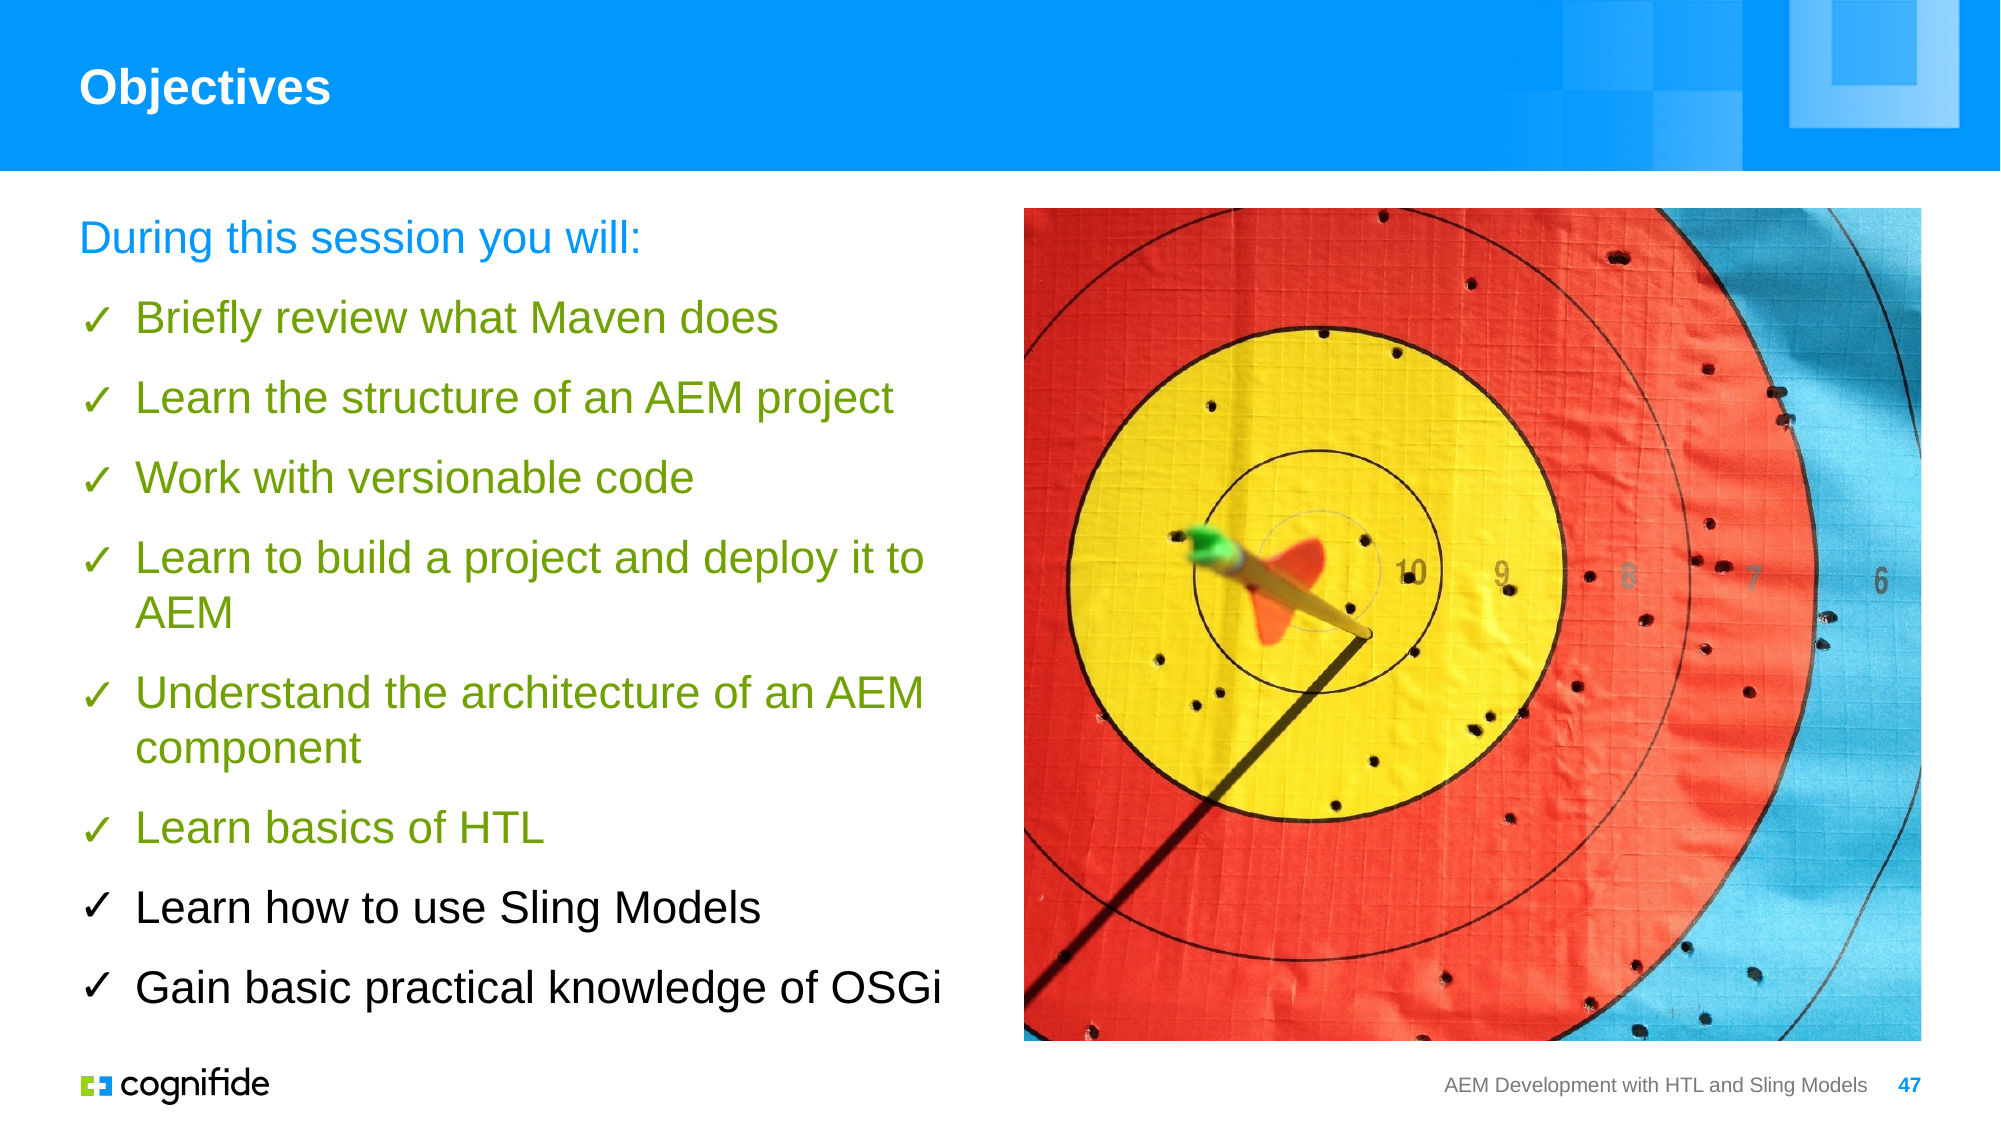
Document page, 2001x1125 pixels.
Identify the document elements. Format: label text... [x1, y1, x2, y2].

title Objectives [78, 8, 1700, 160]
footer AEM Development with HTL and Sling Models [662, 1054, 1867, 1115]
list During this session you will: Briefly review what Maven does Learn the structure of an AEM project Work with versionable code Learn to build a project and deploy it to AEM Understand the architecture of an AEM component Learn basics of HTL Learn how to use Sling Models Gain basic practical knowledge of OSGi [78, 208, 976, 1041]
picture [0, 0, 2001, 171]
slide_number 47 [1867, 1054, 1922, 1115]
picture [81, 1067, 269, 1105]
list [1023, 207, 1922, 1041]
